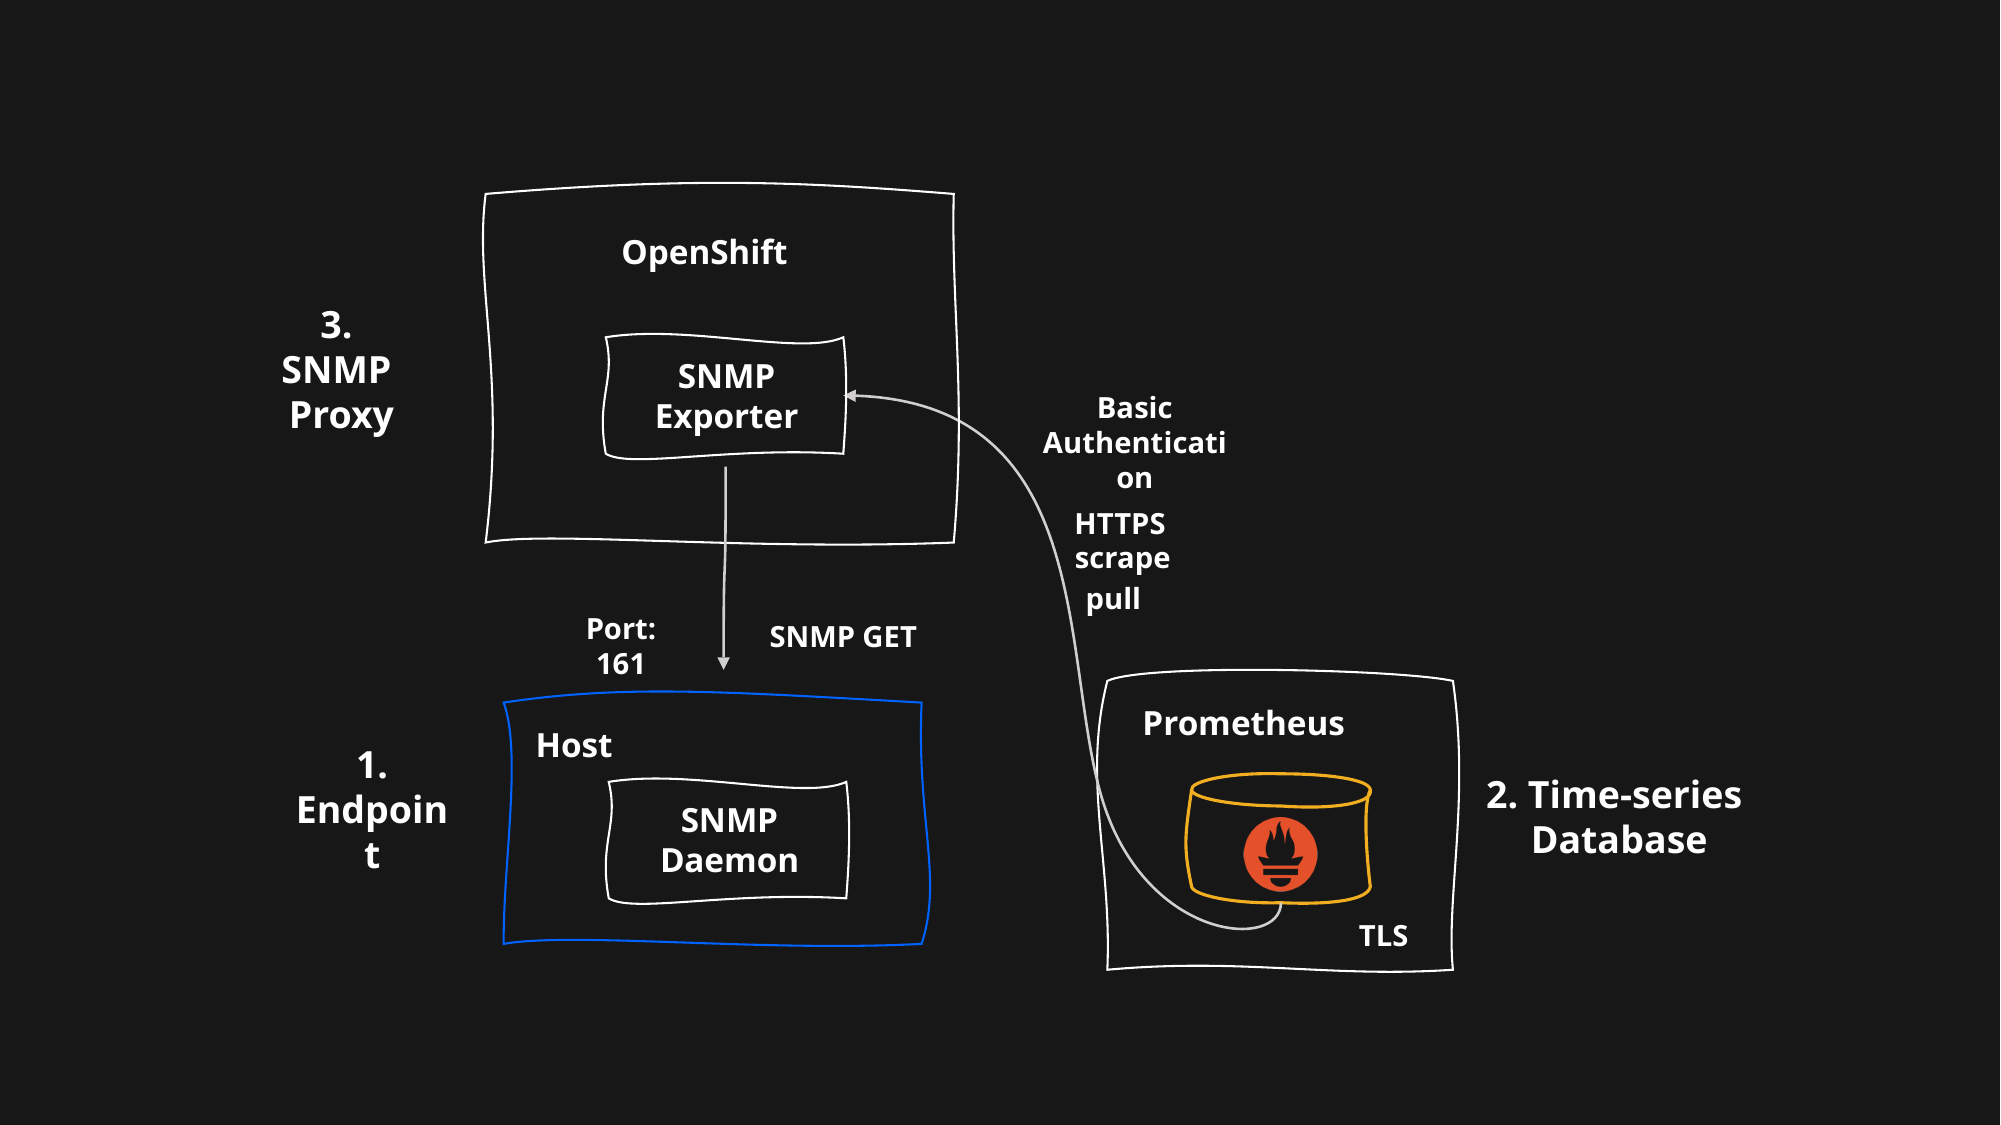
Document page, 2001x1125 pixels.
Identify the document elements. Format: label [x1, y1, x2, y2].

text_box [219, 193, 1781, 970]
